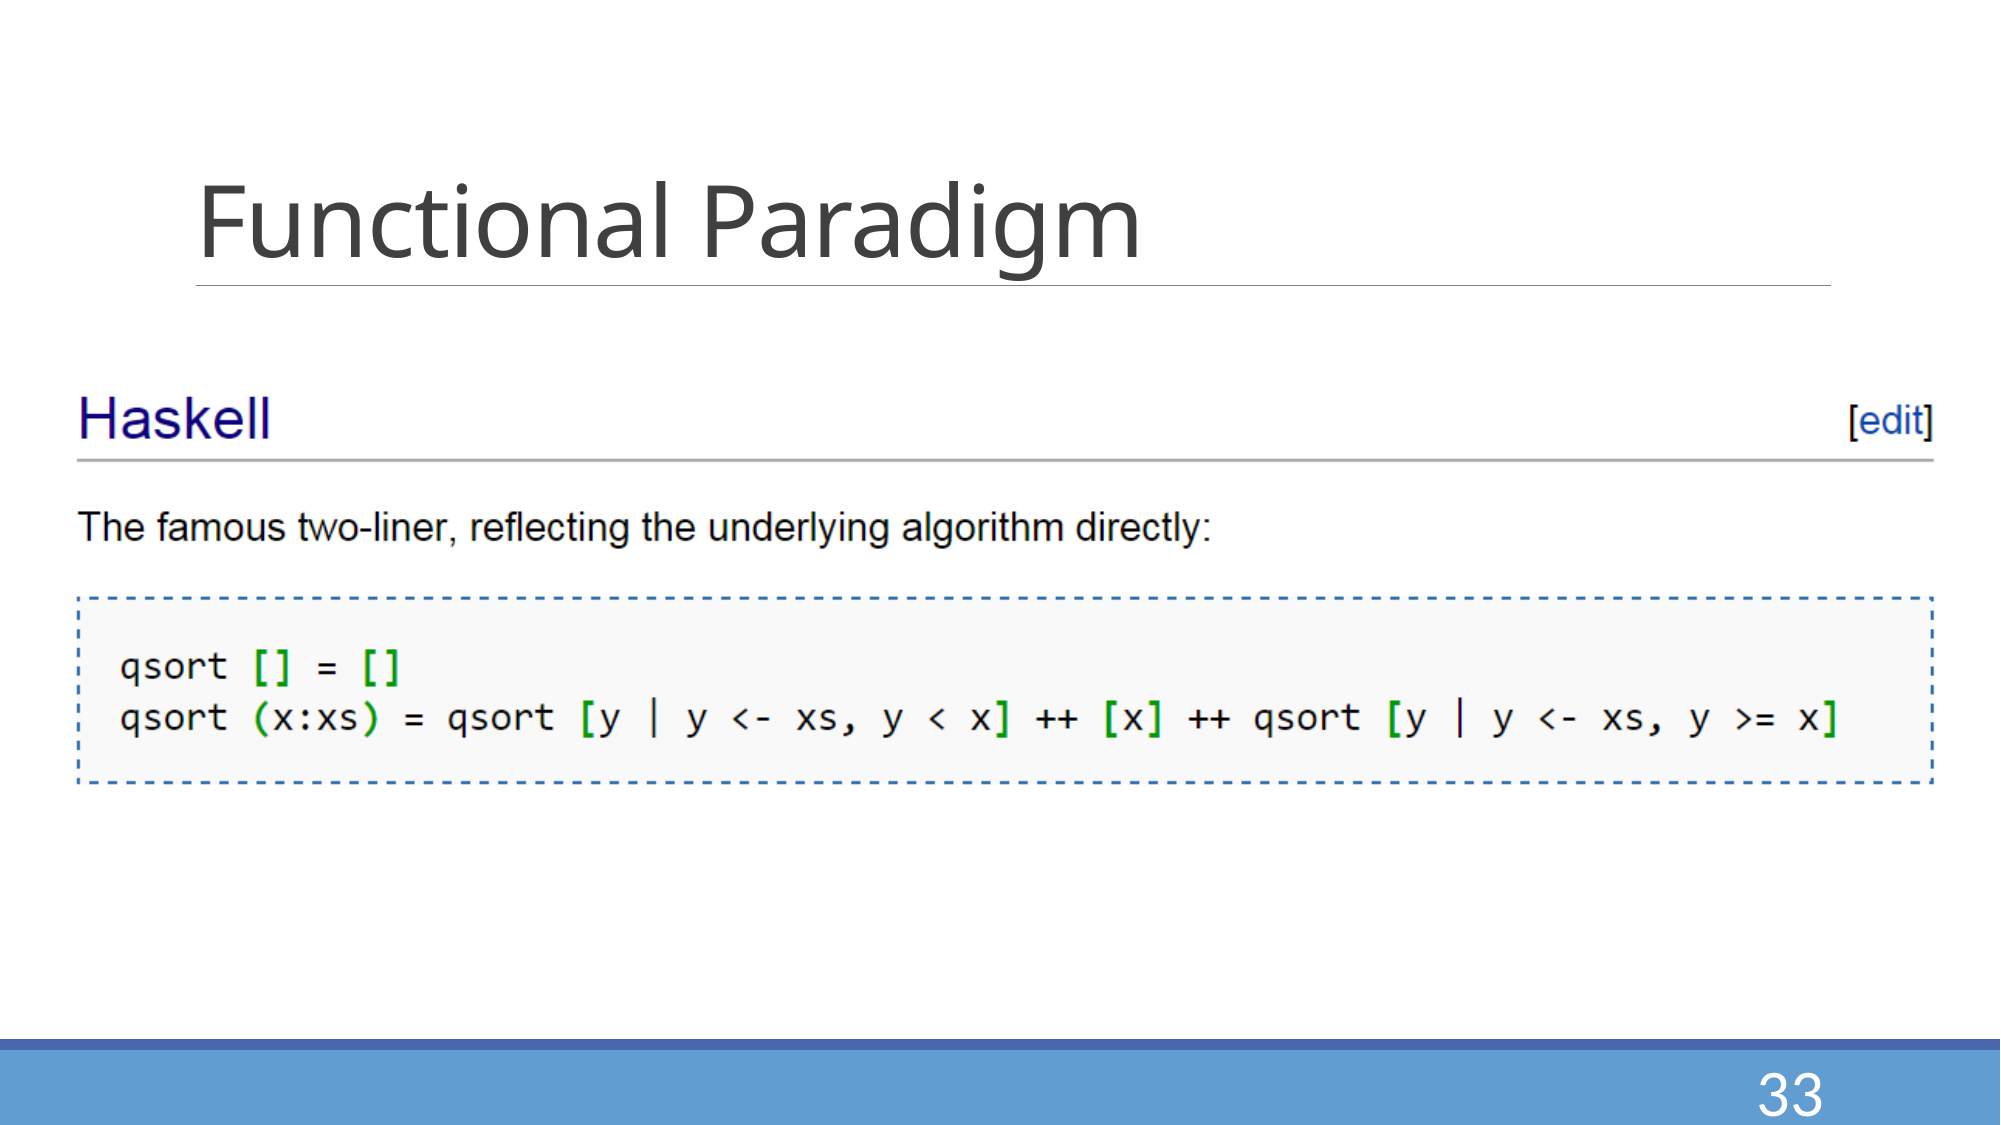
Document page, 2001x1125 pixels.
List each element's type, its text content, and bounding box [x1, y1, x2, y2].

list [51, 372, 1959, 832]
title Functional Paradigm [180, 47, 1830, 285]
slide_number 33 [1624, 1059, 1840, 1120]
